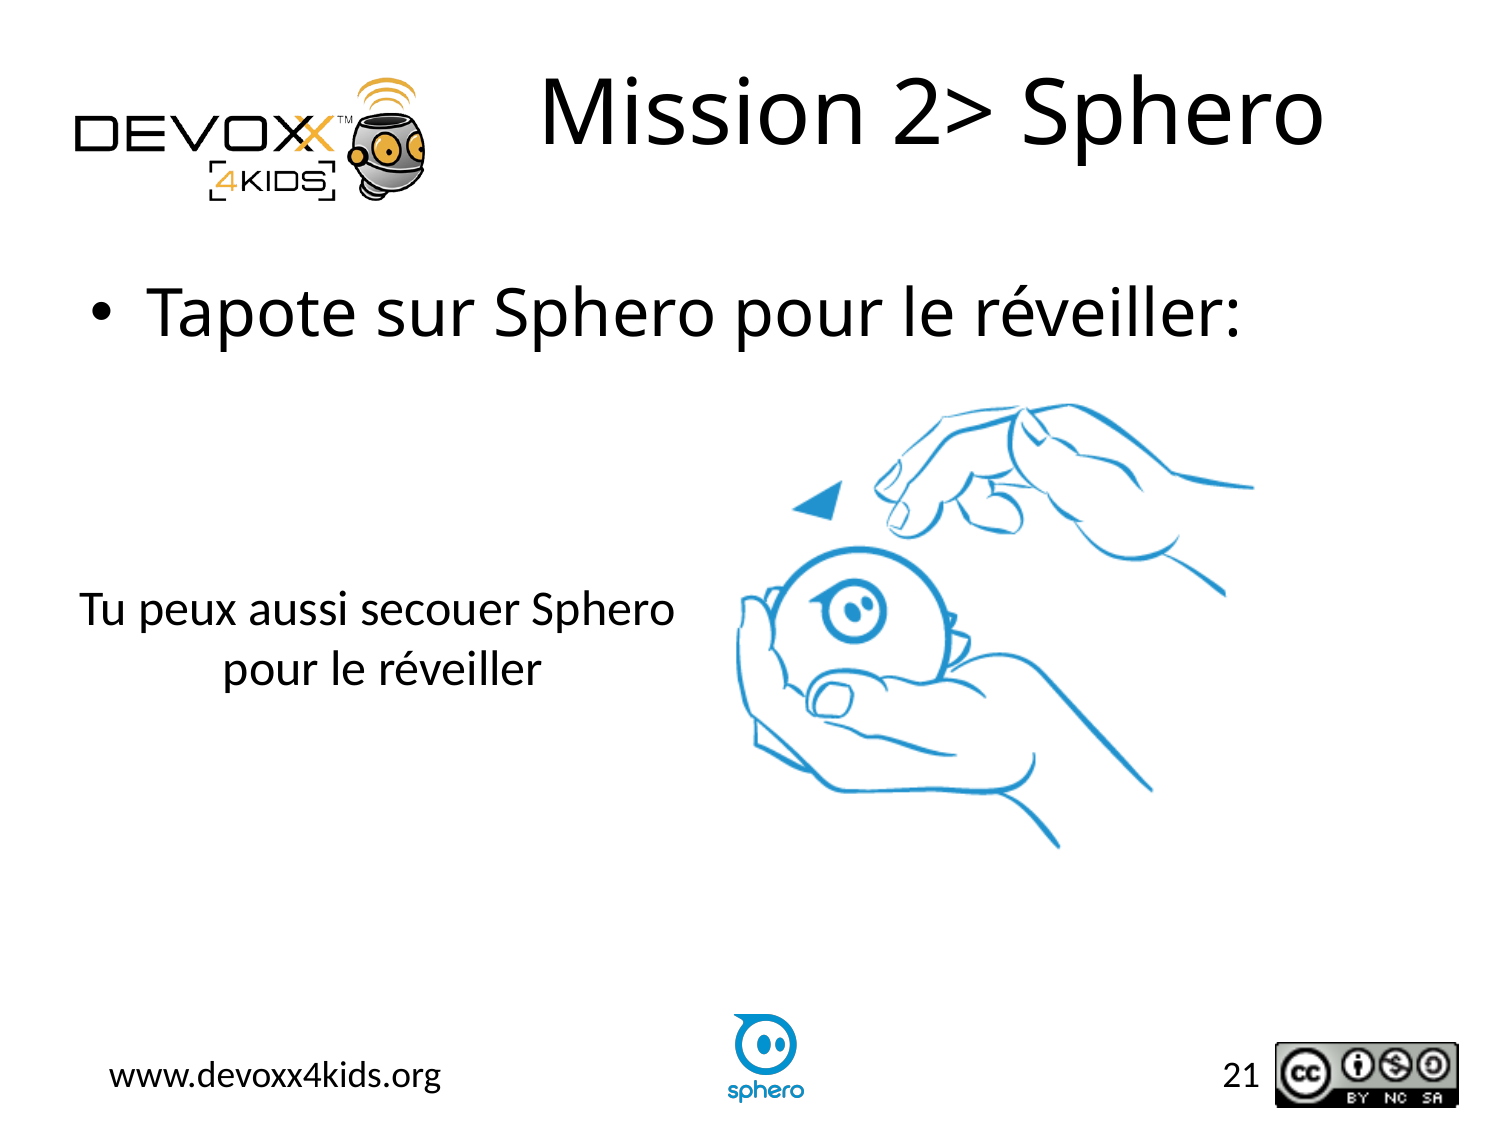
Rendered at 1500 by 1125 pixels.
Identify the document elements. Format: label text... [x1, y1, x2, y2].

picture [794, 1088, 801, 1095]
text_box Tu peux aussi secouer Sphero pour le réveiller [64, 568, 702, 703]
picture [728, 1014, 804, 1103]
list Tapote sur Sphero pour le réveiller: [75, 262, 1425, 1005]
picture [75, 77, 425, 201]
picture [743, 1088, 749, 1095]
picture [1275, 1042, 1459, 1108]
slide_number 21 [1074, 1042, 1275, 1103]
picture [712, 380, 1276, 860]
picture [743, 1021, 789, 1068]
title Mission 2> Sphero [439, 45, 1425, 233]
picture [728, 1096, 739, 1103]
